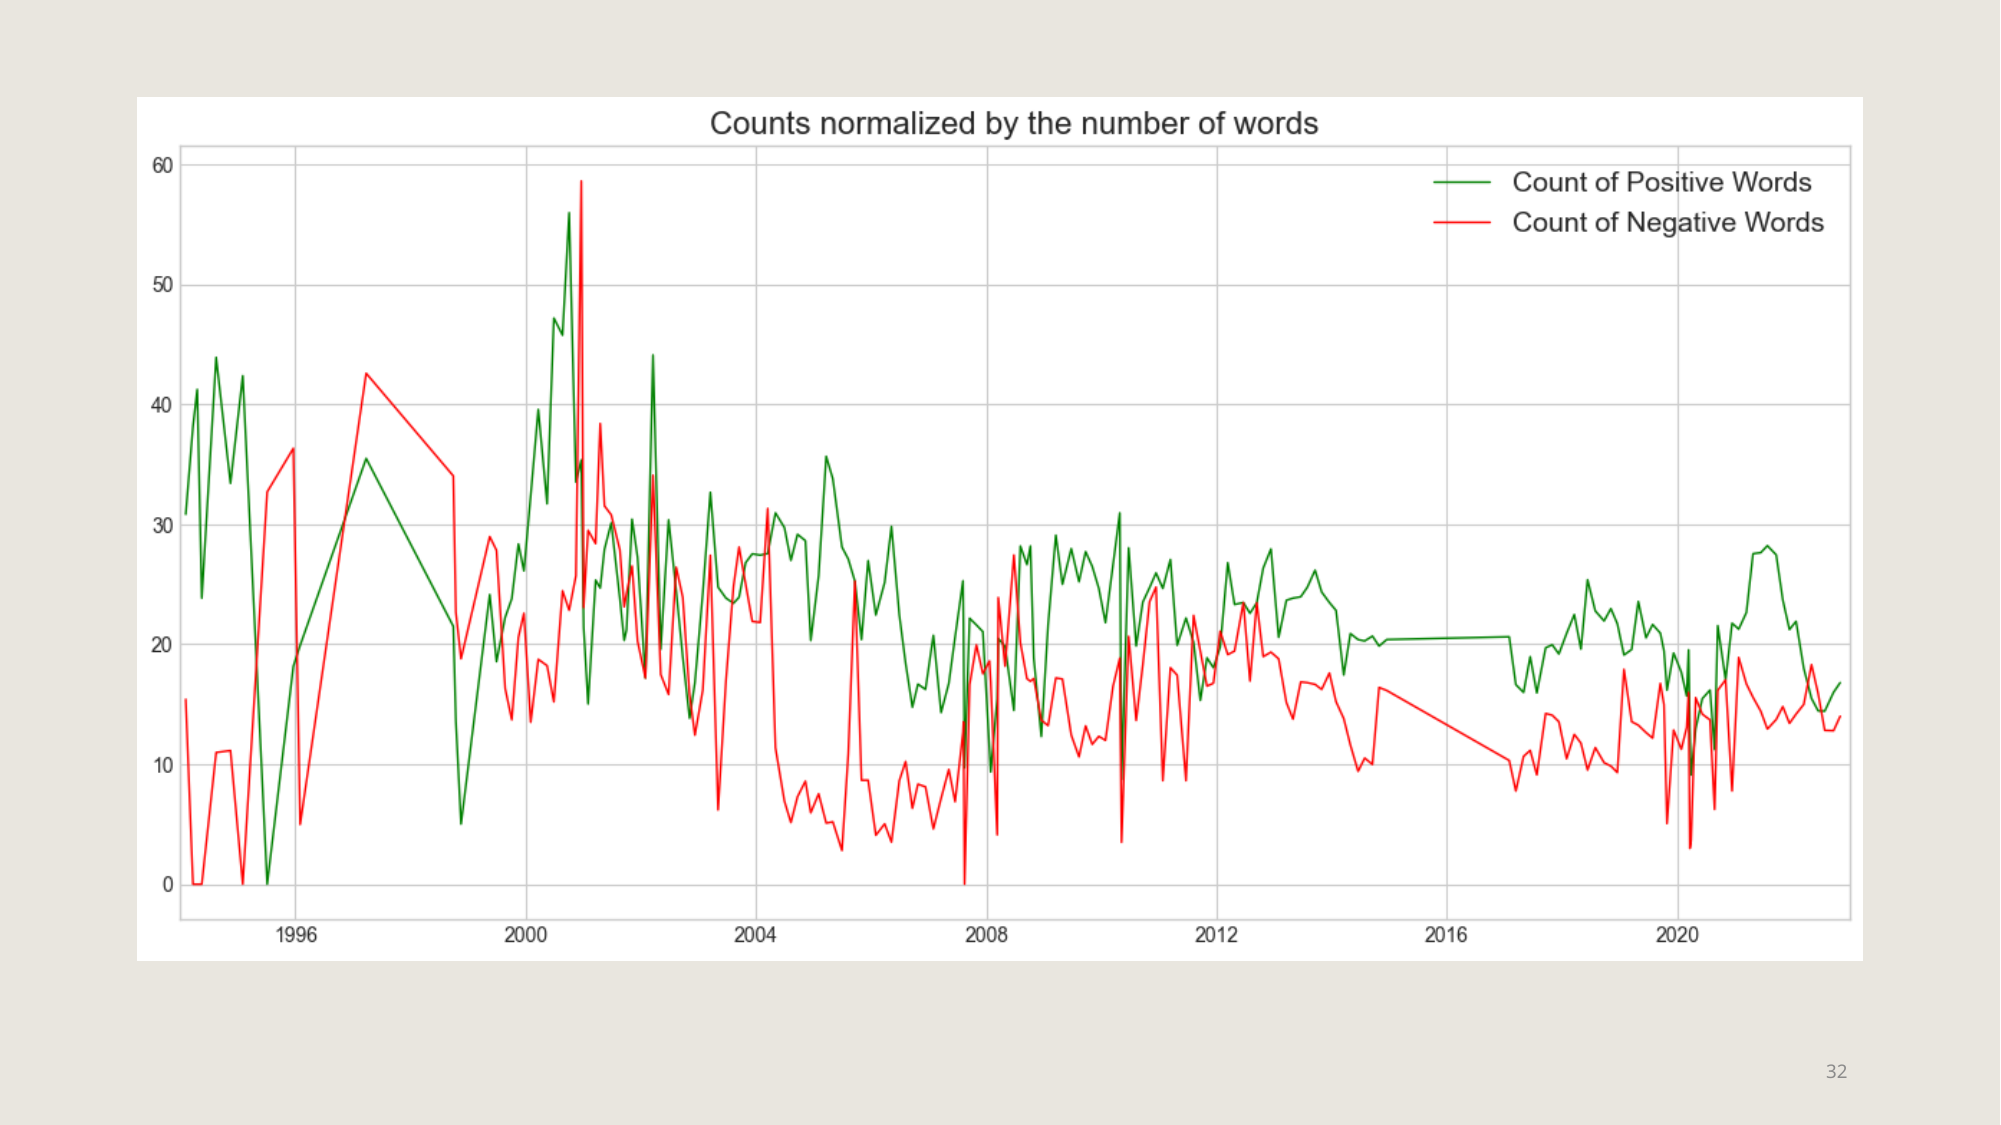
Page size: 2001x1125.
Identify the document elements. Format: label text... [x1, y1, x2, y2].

slide_number 32 [1412, 1042, 1863, 1103]
picture [137, 96, 1863, 961]
